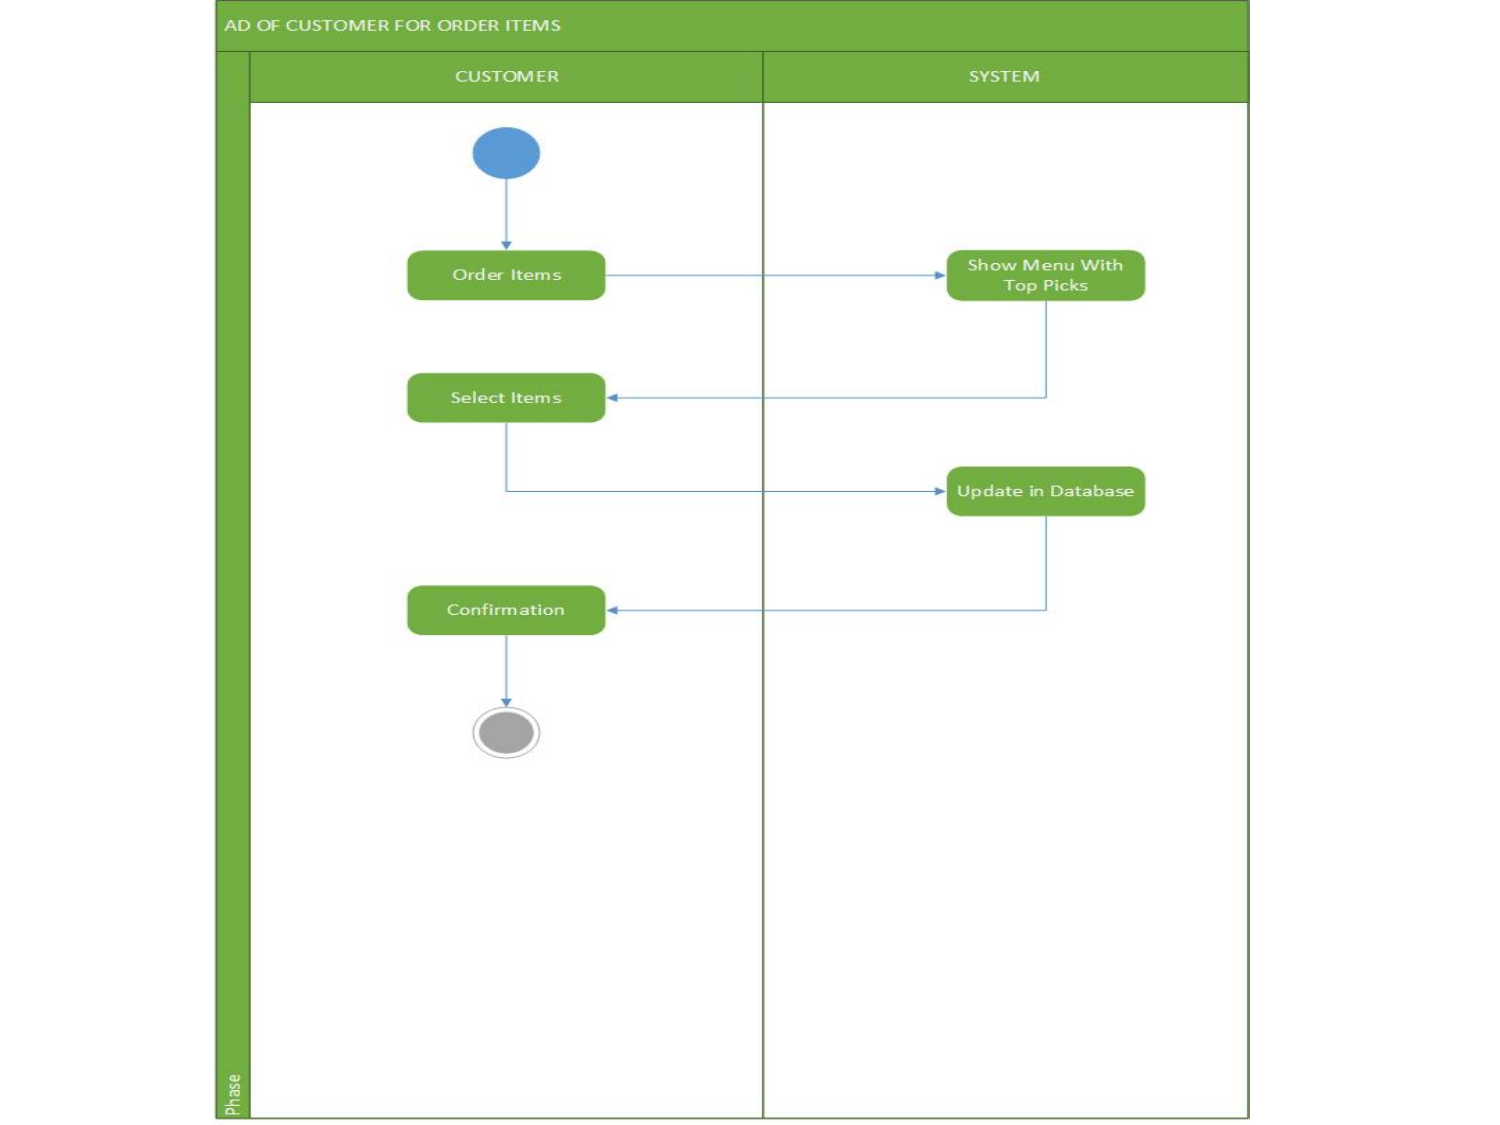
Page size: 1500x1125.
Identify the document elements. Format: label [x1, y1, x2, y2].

list [212, 0, 1250, 1125]
